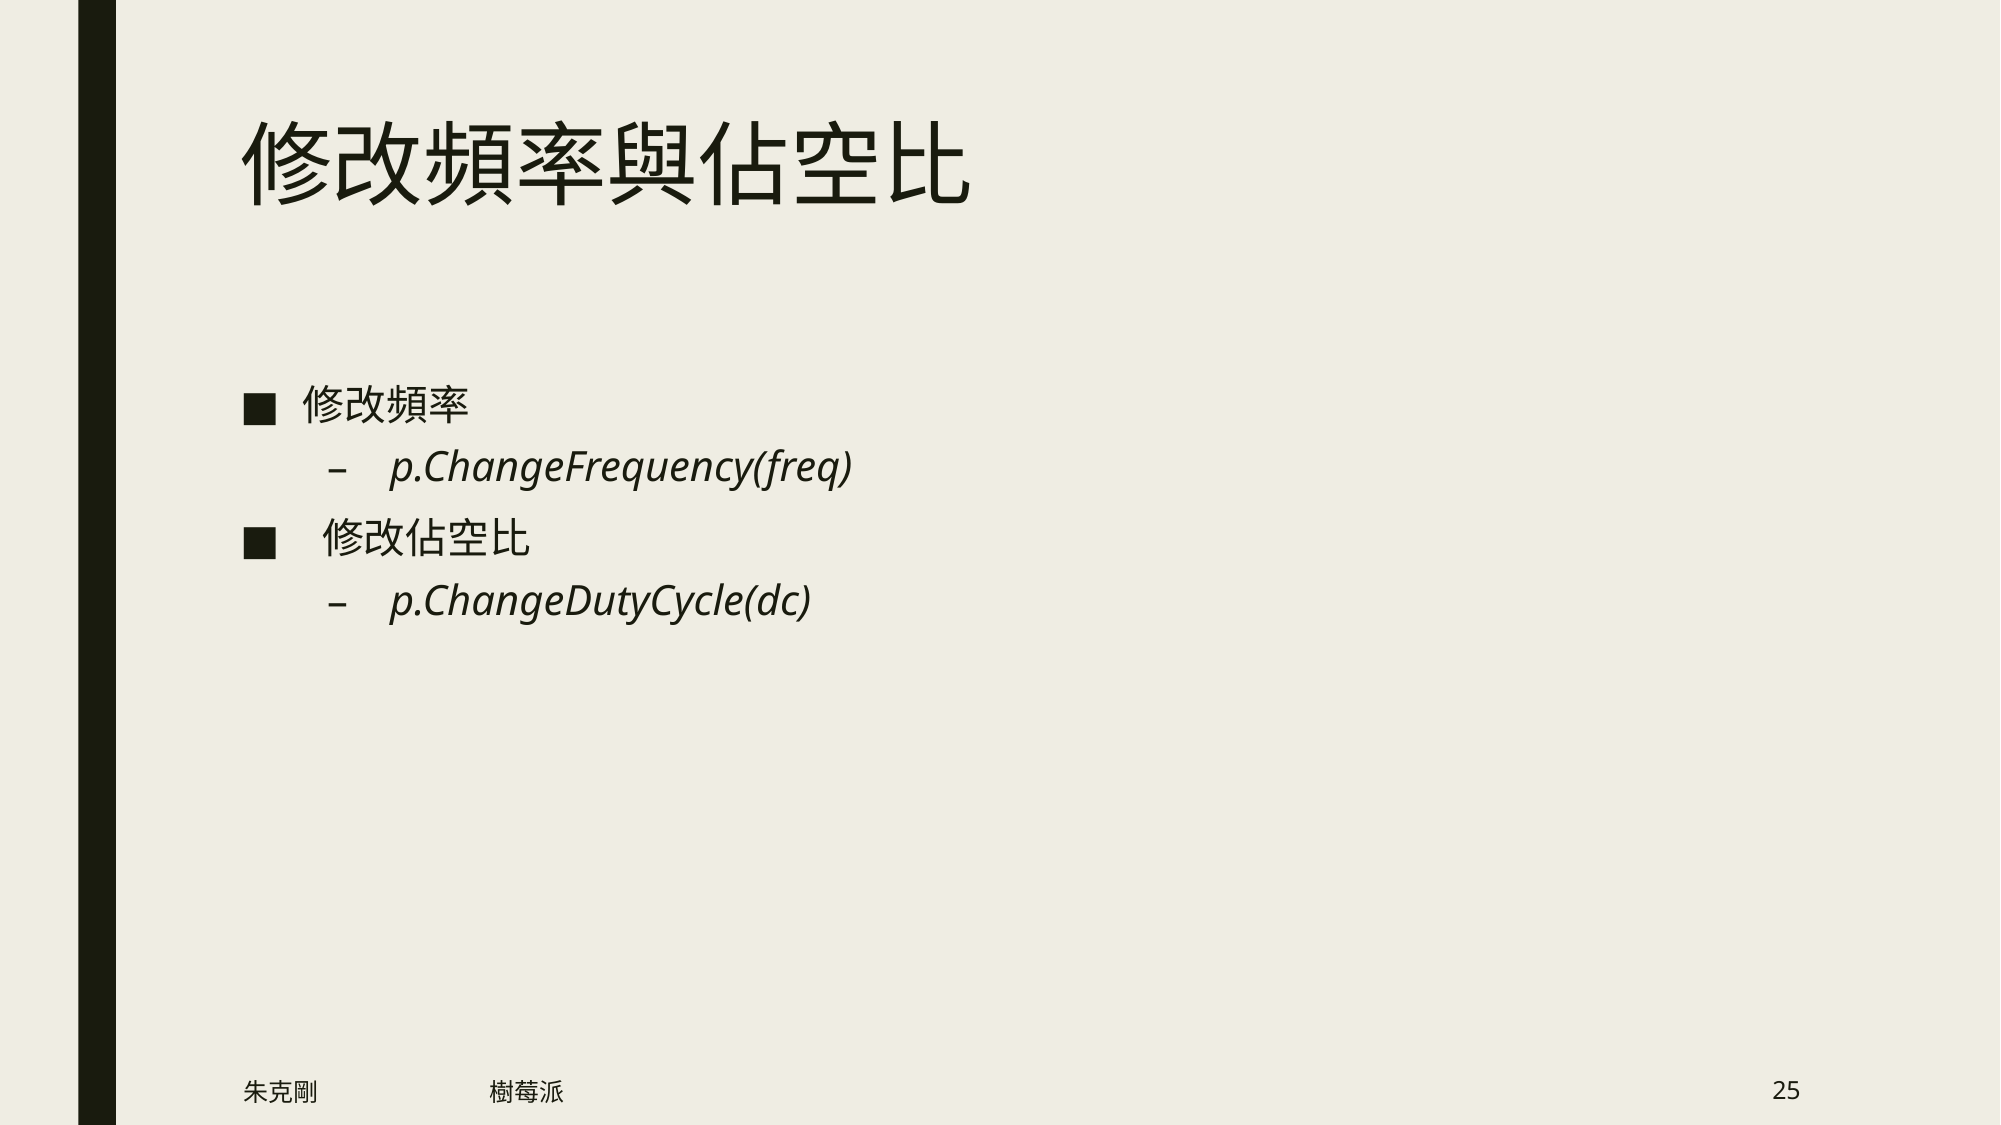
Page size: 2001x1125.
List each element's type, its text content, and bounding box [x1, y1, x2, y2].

slide_number 25 [1553, 1058, 1816, 1125]
footer 樹莓派 [474, 1058, 1505, 1125]
title 修改頻率與佔空比 [225, 112, 1800, 357]
slide_number 朱克剛 [228, 1058, 426, 1125]
list 修改頻率 p.ChangeFrequency(freq) 修改佔空比 p.ChangeDutyCycle(dc) [225, 375, 1800, 963]
